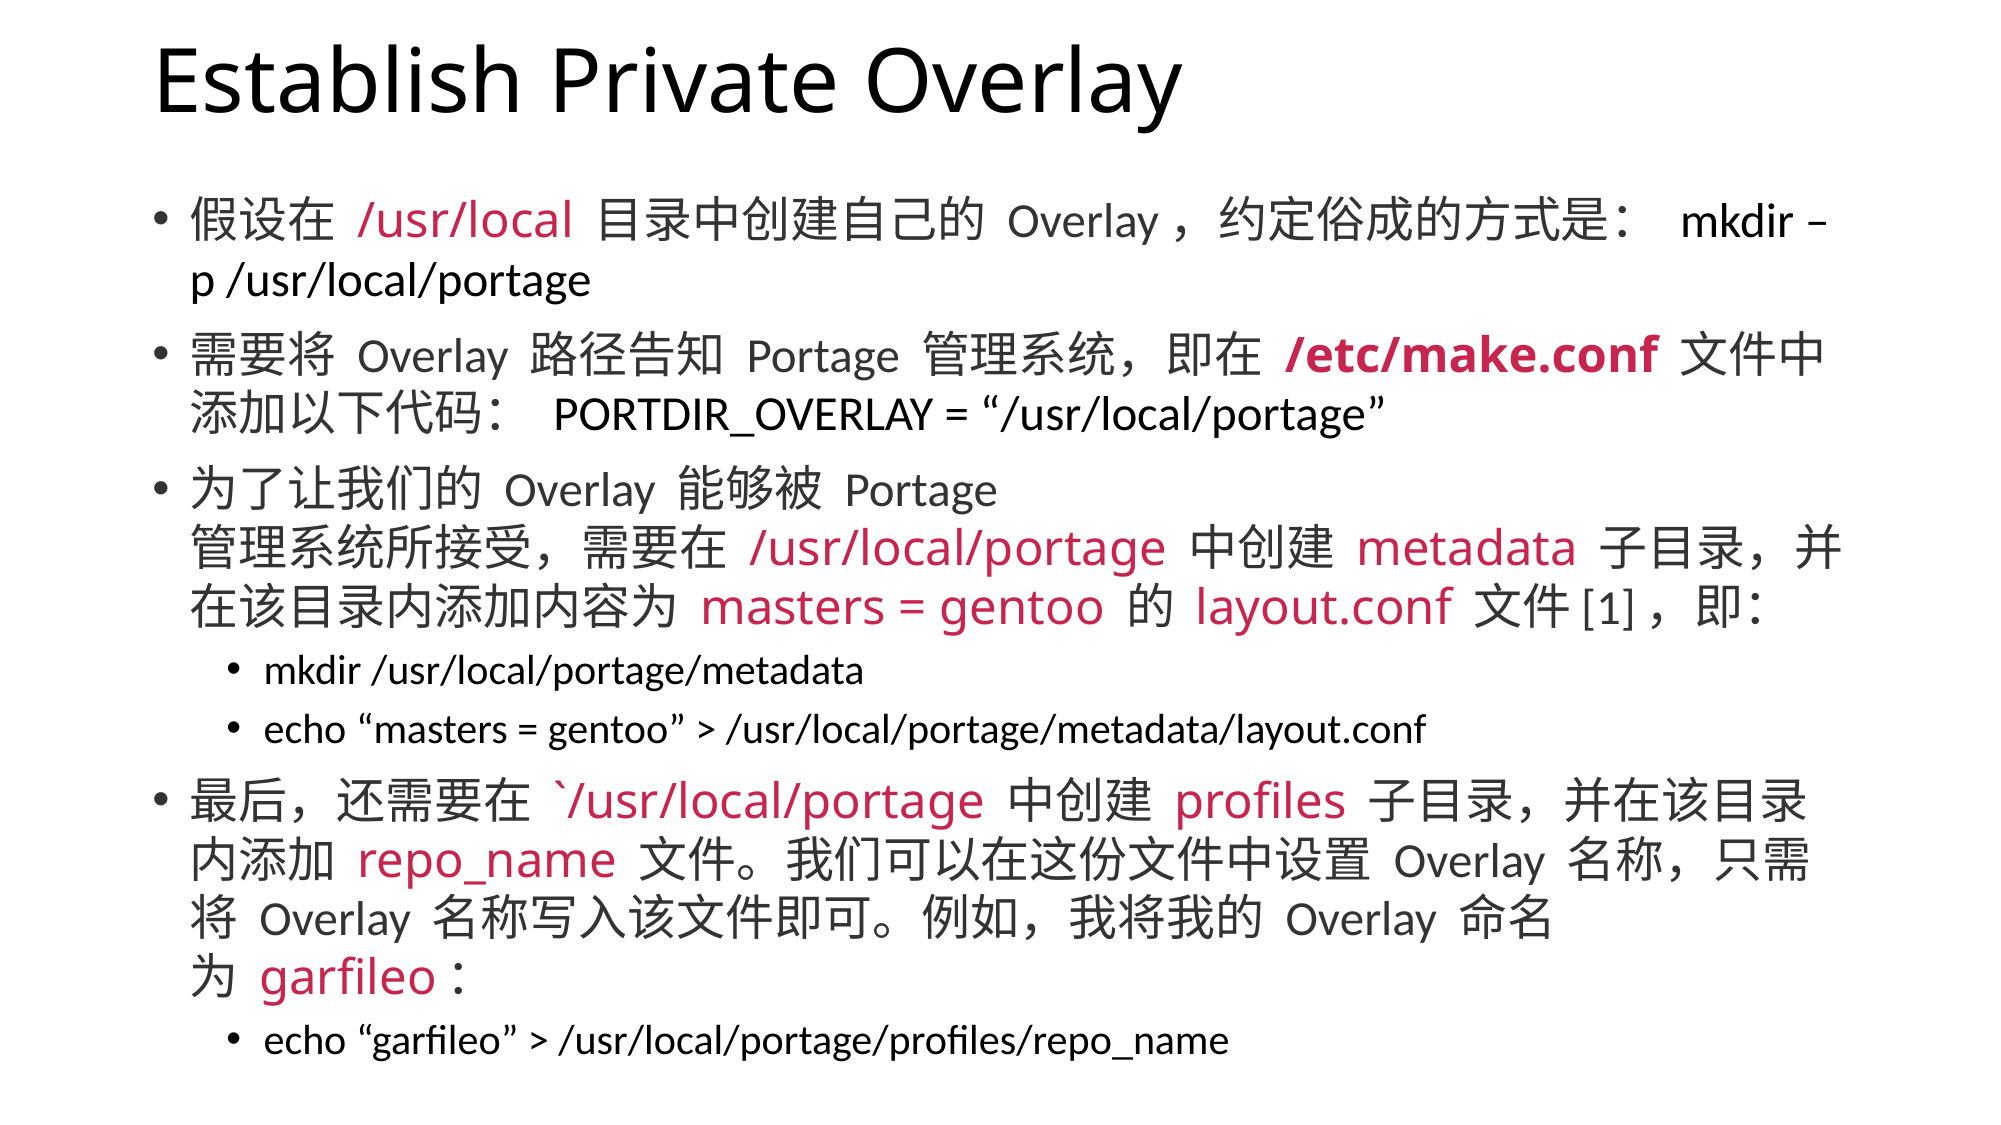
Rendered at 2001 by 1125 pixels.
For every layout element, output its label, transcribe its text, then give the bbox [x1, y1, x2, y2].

list 假设在 /usr/local 目录中创建自己的 Overlay，约定俗成的方式是： mkdir –p /usr/local/portage 需要将 Overlay 路径告知 Portage 管理系统，即在 /etc/make.conf 文件中添加以下代码： PORTDIR_OVERLAY = “/usr/local/portage” 为了让我们的 Overlay 能够被 Portage 管理系统所接受，需要在 /usr/local/portage 中创建 metadata 子目录，并在该目录内添加内容为 masters = gentoo 的 layout.conf 文件[1]，即： mkdir /usr/local/portage/metadata echo “masters = gentoo” > /usr/local/portage/metadata/layout.conf 最后，还需要在 `/usr/local/portage 中创建 profiles 子目录，并在该目录内添加 repo_name 文件。我们可以在这份文件中设置 Overlay 名称，只需将 Overlay 名称写入该文件即可。例如，我将我的 Overlay 命名为 garfileo： echo “garfileo” > /usr/local/portage/profiles/repo_name [137, 180, 1863, 1107]
title Establish Private Overlay [137, 27, 1863, 140]
